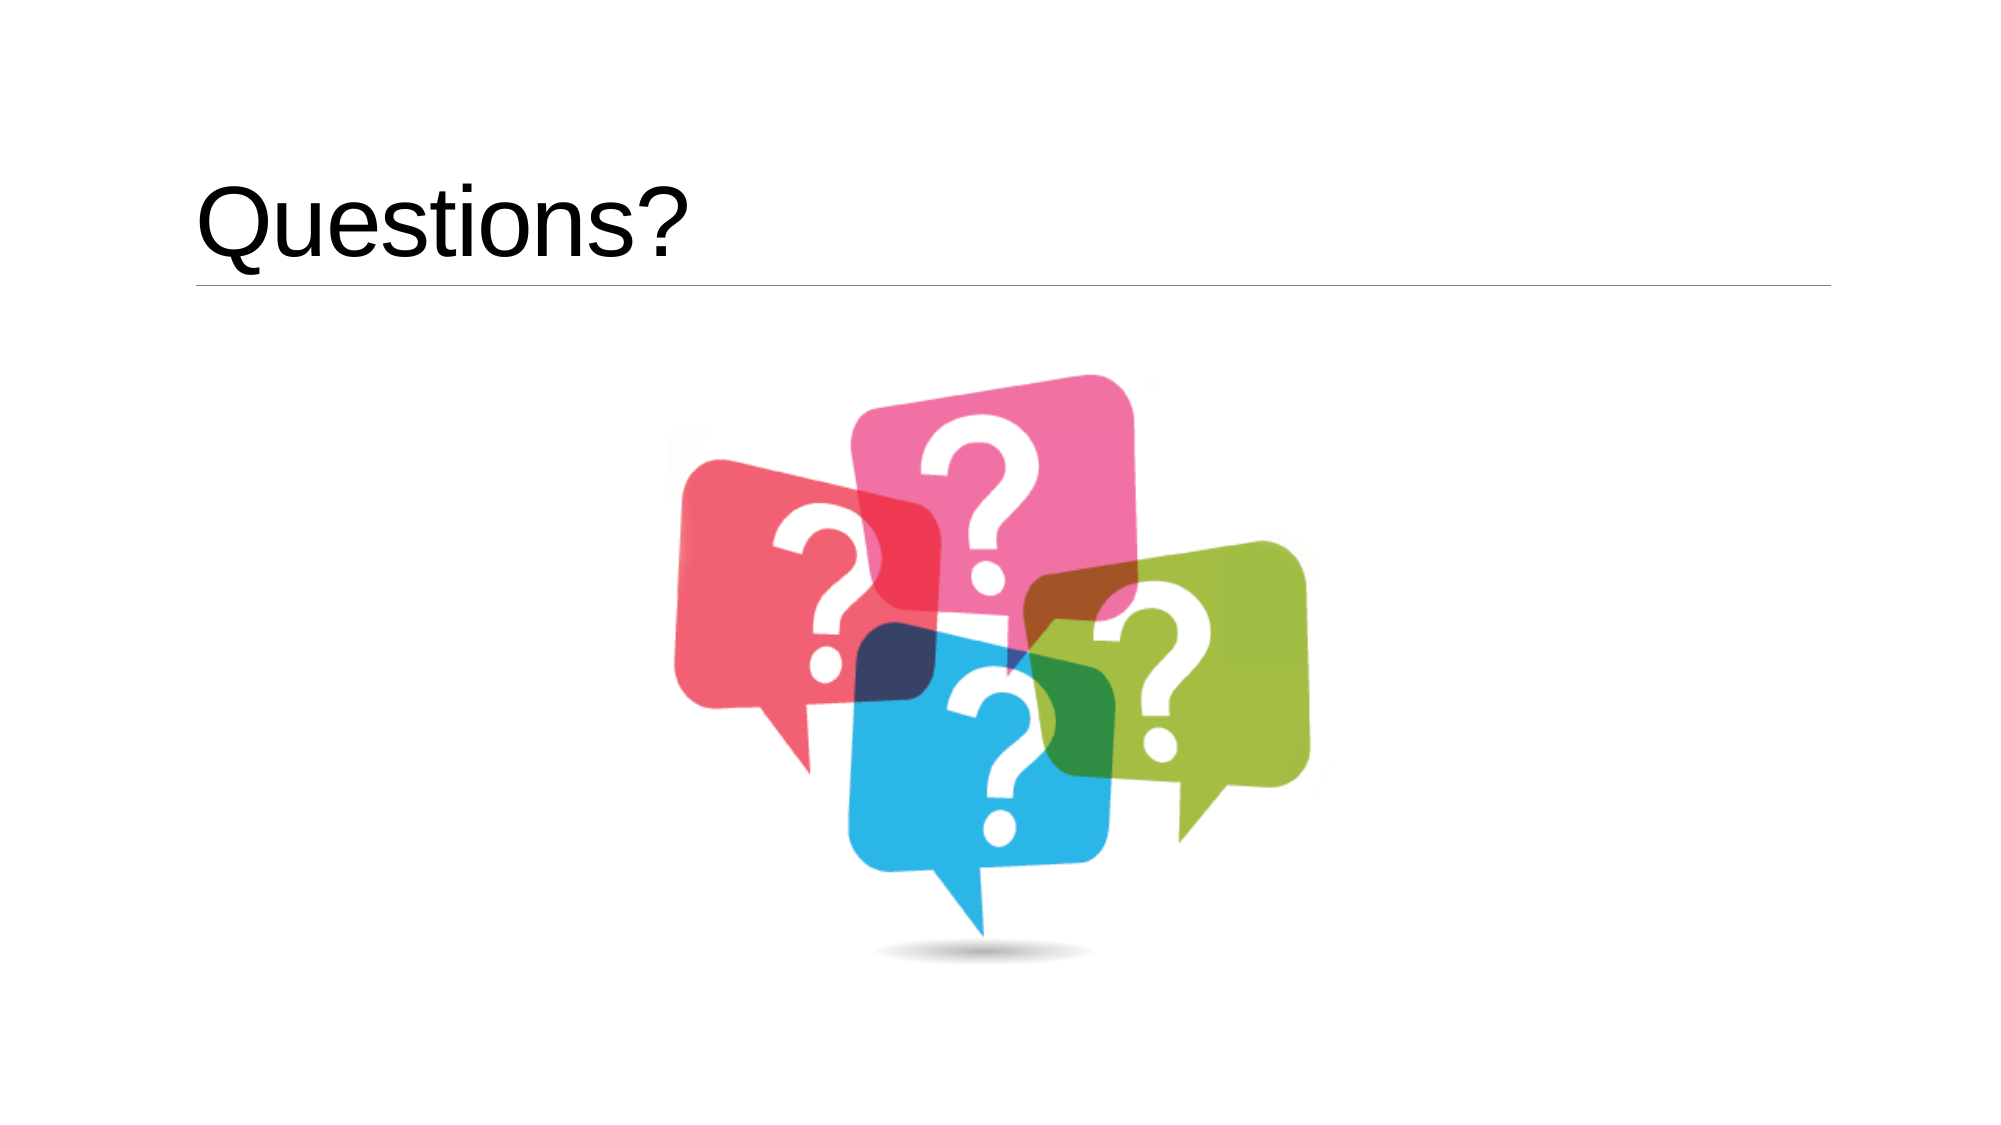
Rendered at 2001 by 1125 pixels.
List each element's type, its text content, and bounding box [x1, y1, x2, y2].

title Questions? [179, 128, 1830, 285]
picture [629, 346, 1381, 1036]
